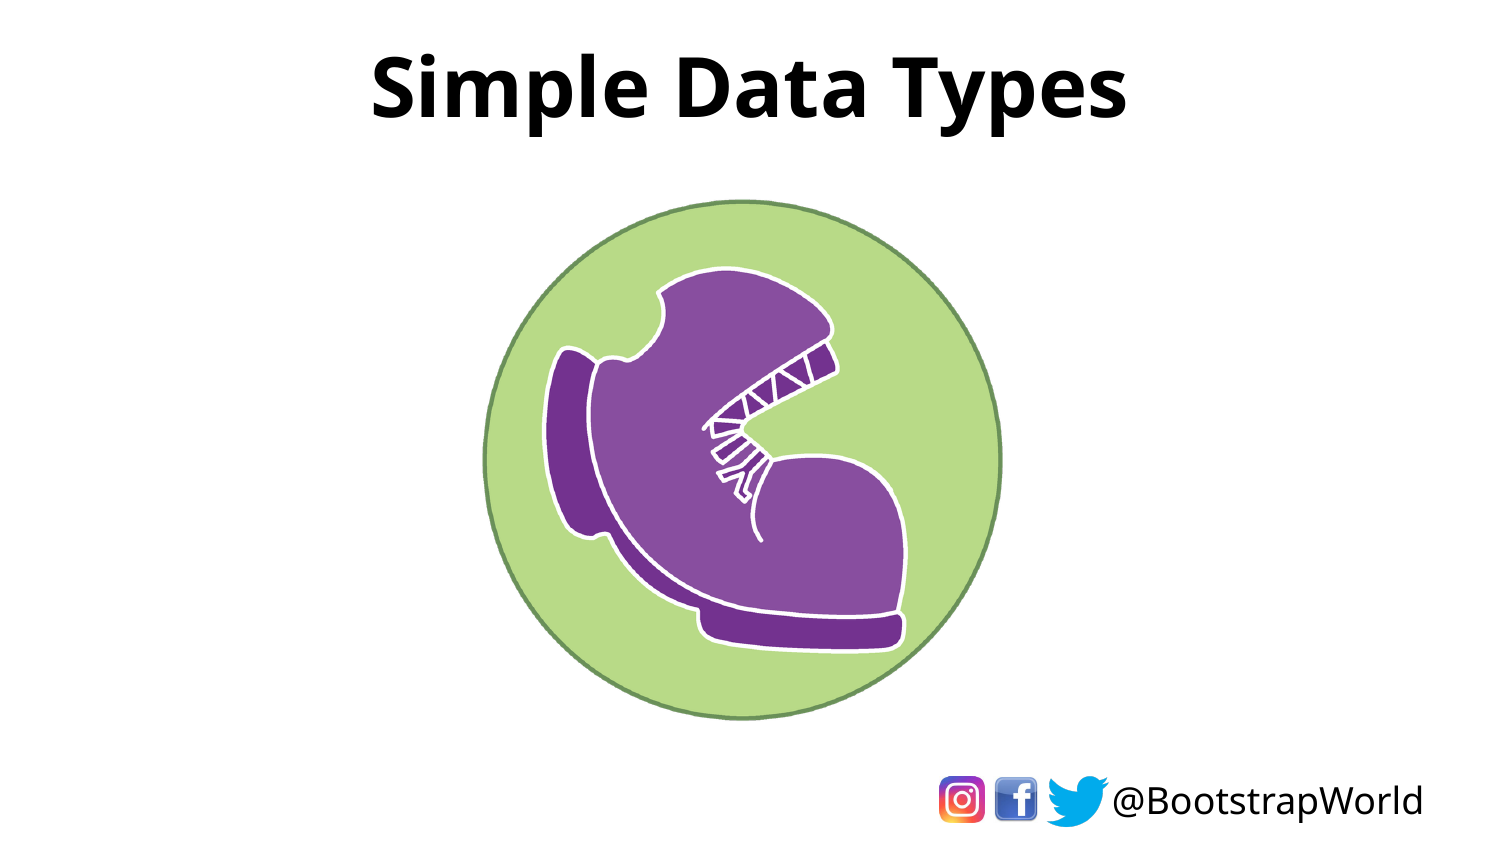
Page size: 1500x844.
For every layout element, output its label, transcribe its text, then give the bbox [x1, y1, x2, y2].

picture [459, 169, 1041, 752]
title Simple Data Types [51, 25, 1449, 144]
picture [939, 776, 985, 823]
picture [993, 771, 1118, 832]
